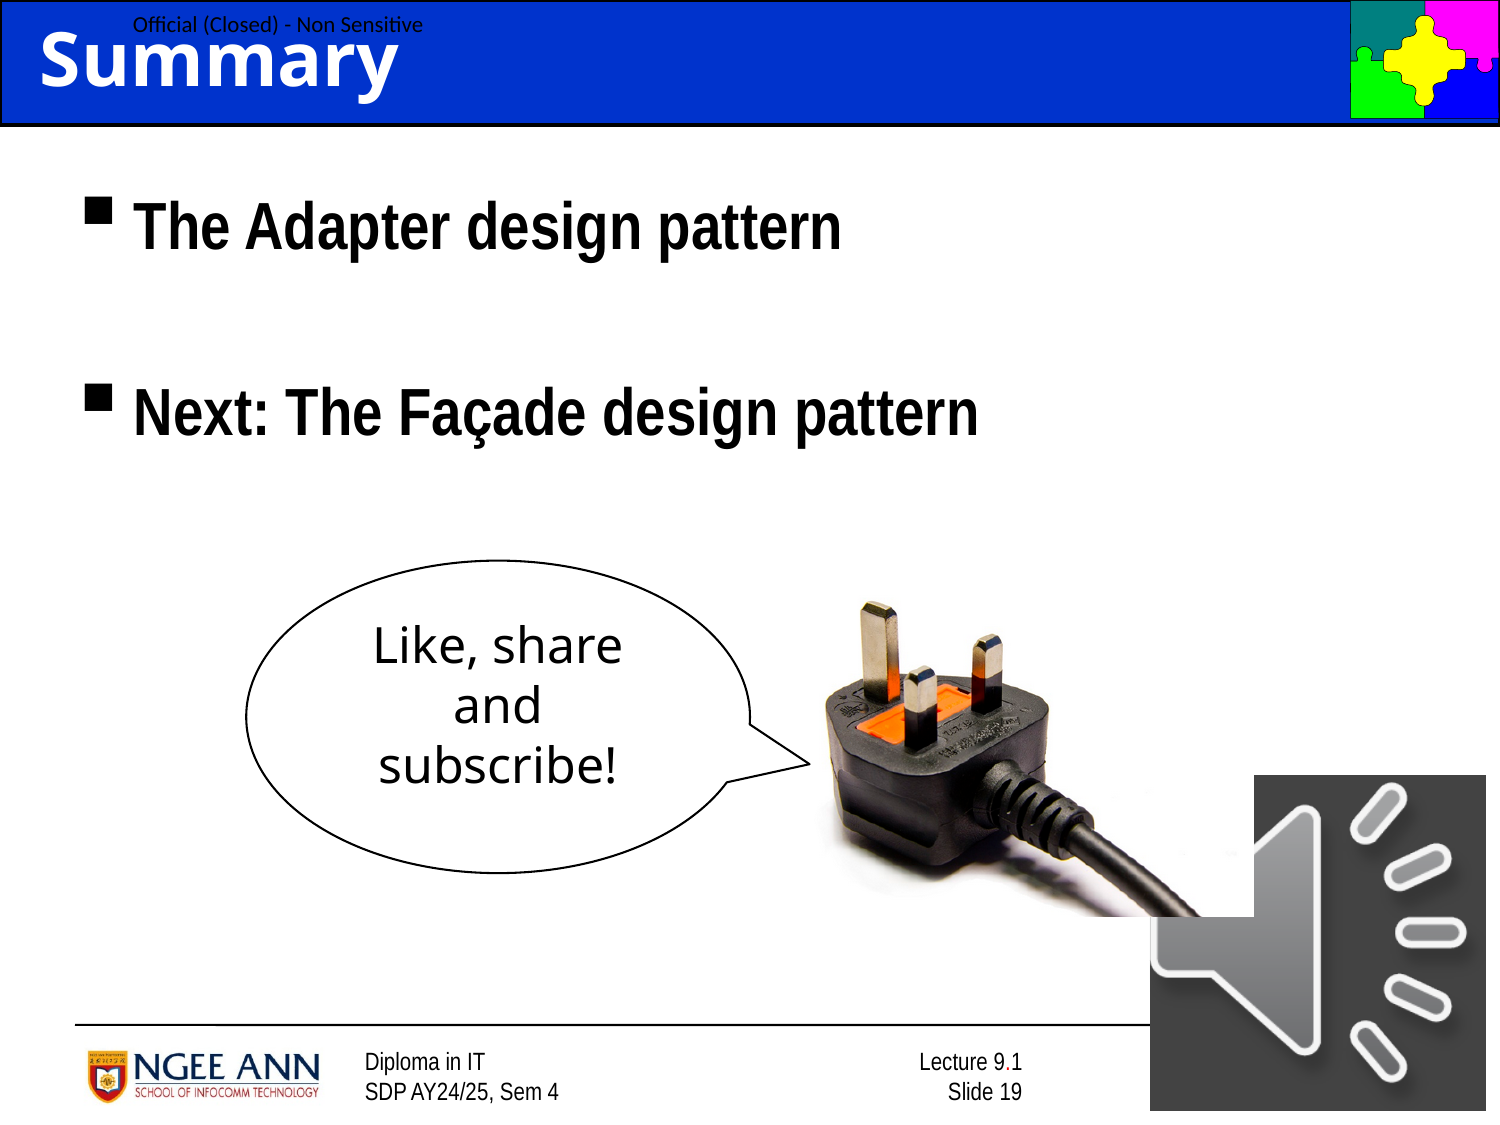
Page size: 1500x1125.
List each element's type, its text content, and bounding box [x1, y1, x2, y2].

picture [62, 1028, 344, 1125]
picture [749, 516, 1487, 1112]
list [1349, 0, 1500, 120]
slide_number Lecture 9.1 Slide 19 [724, 1049, 1038, 1113]
list The Adapter design pattern Next: The Façade design pattern [62, 174, 1400, 1025]
text_box Like, share and subscribe! [246, 560, 744, 874]
title Summary [23, 0, 1347, 115]
